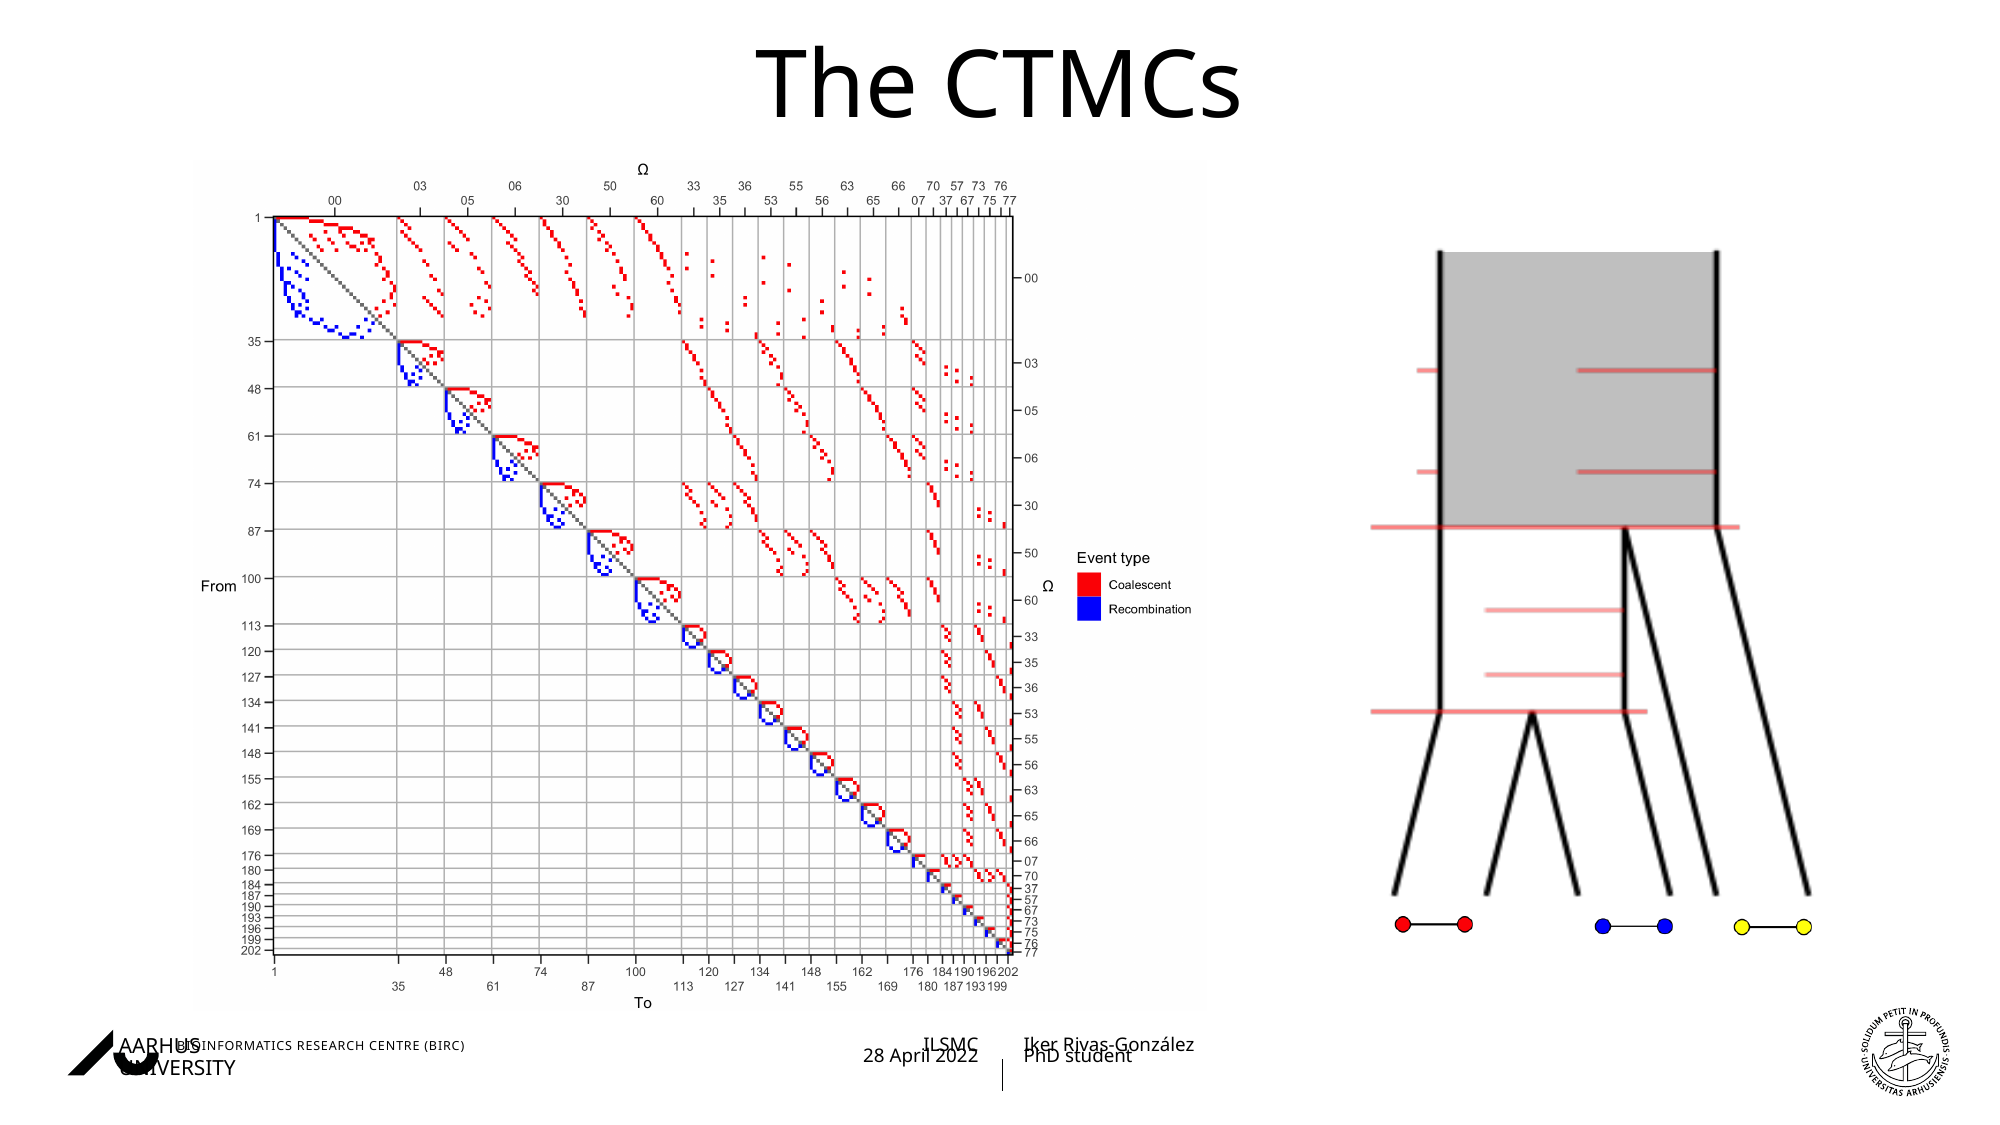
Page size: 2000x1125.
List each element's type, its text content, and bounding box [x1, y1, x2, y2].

picture [193, 113, 2000, 1036]
title The CTMCs [51, 37, 1948, 162]
